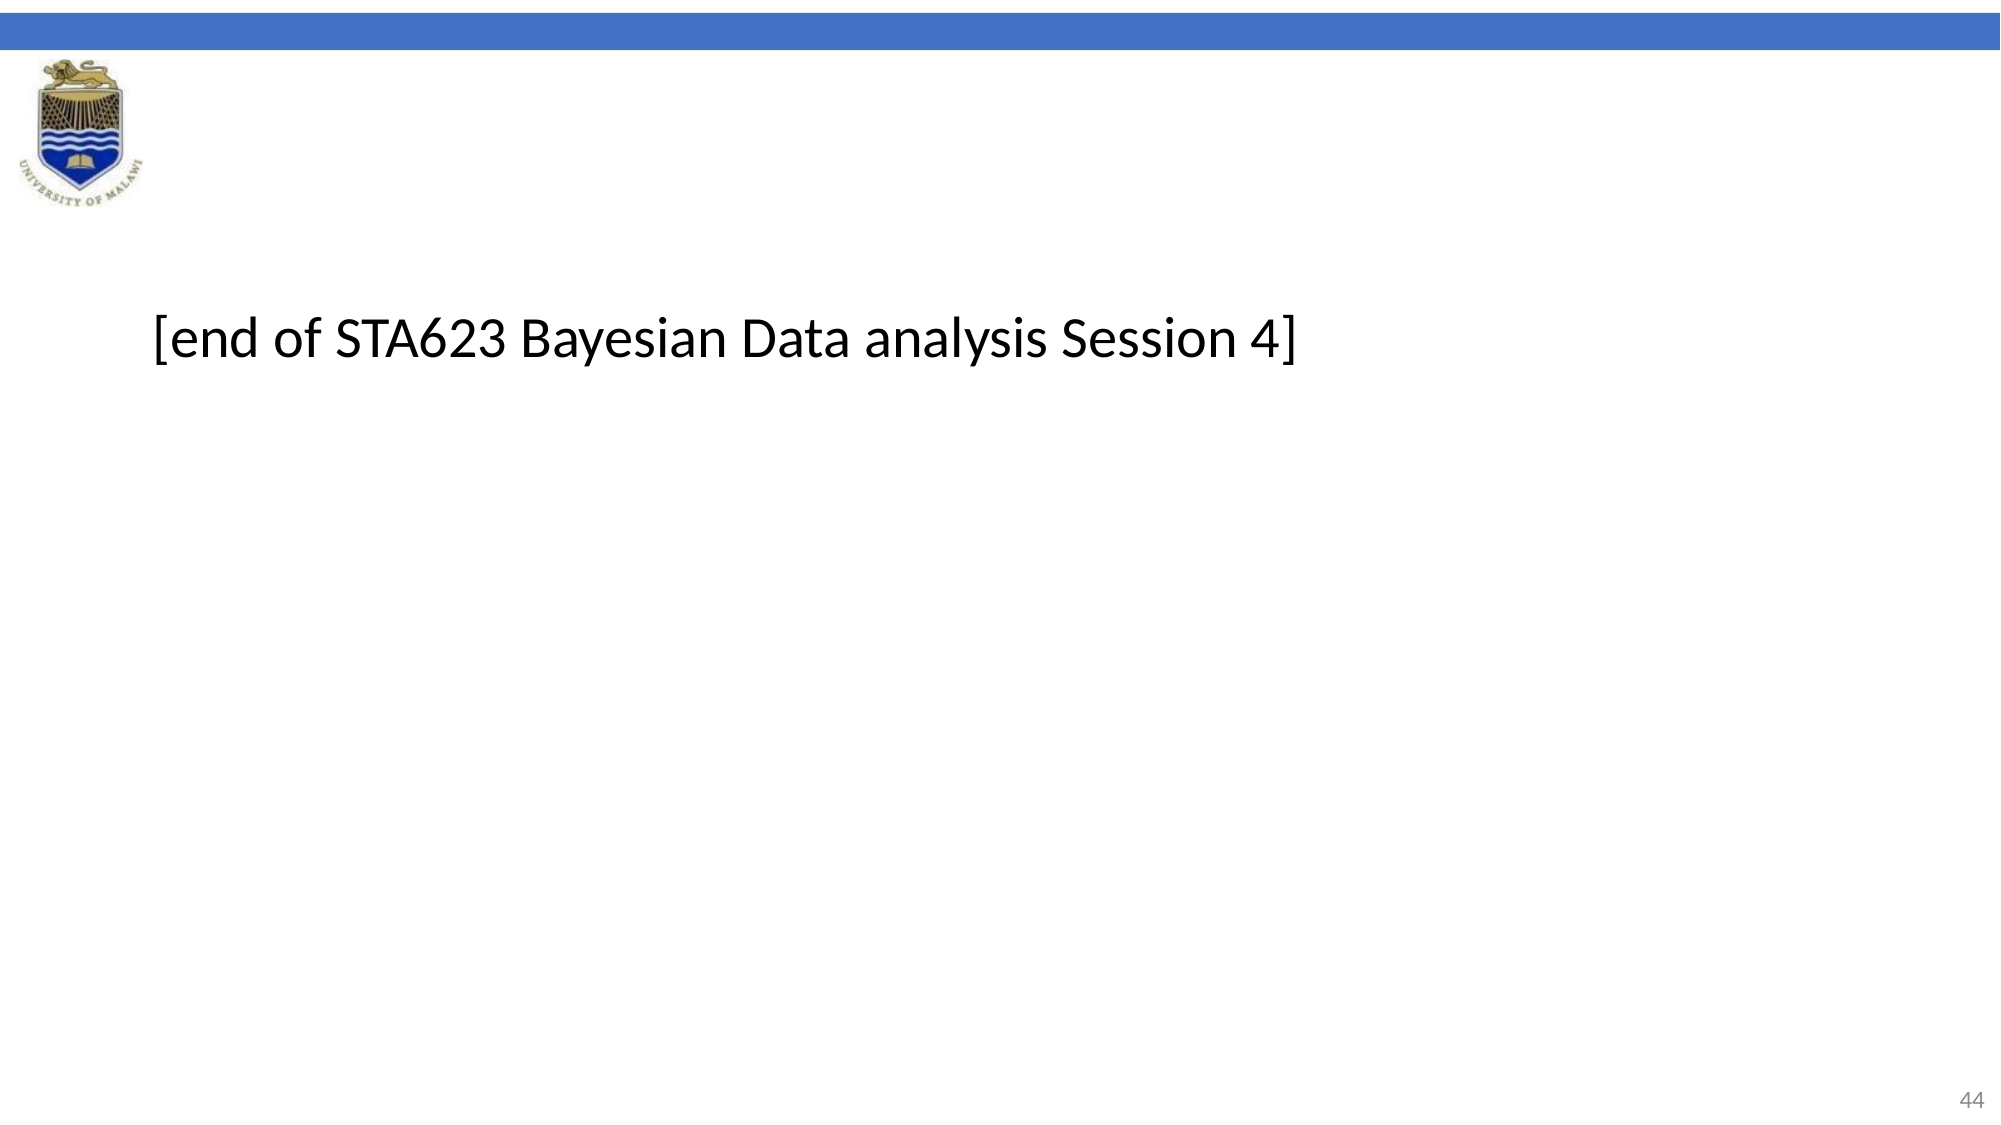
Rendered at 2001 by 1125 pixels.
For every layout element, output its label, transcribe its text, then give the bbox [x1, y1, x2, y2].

list [end of STA623 Bayesian Data analysis Session 4] [137, 299, 1863, 1066]
picture [19, 59, 143, 207]
slide_number 44 [1550, 1073, 2000, 1125]
